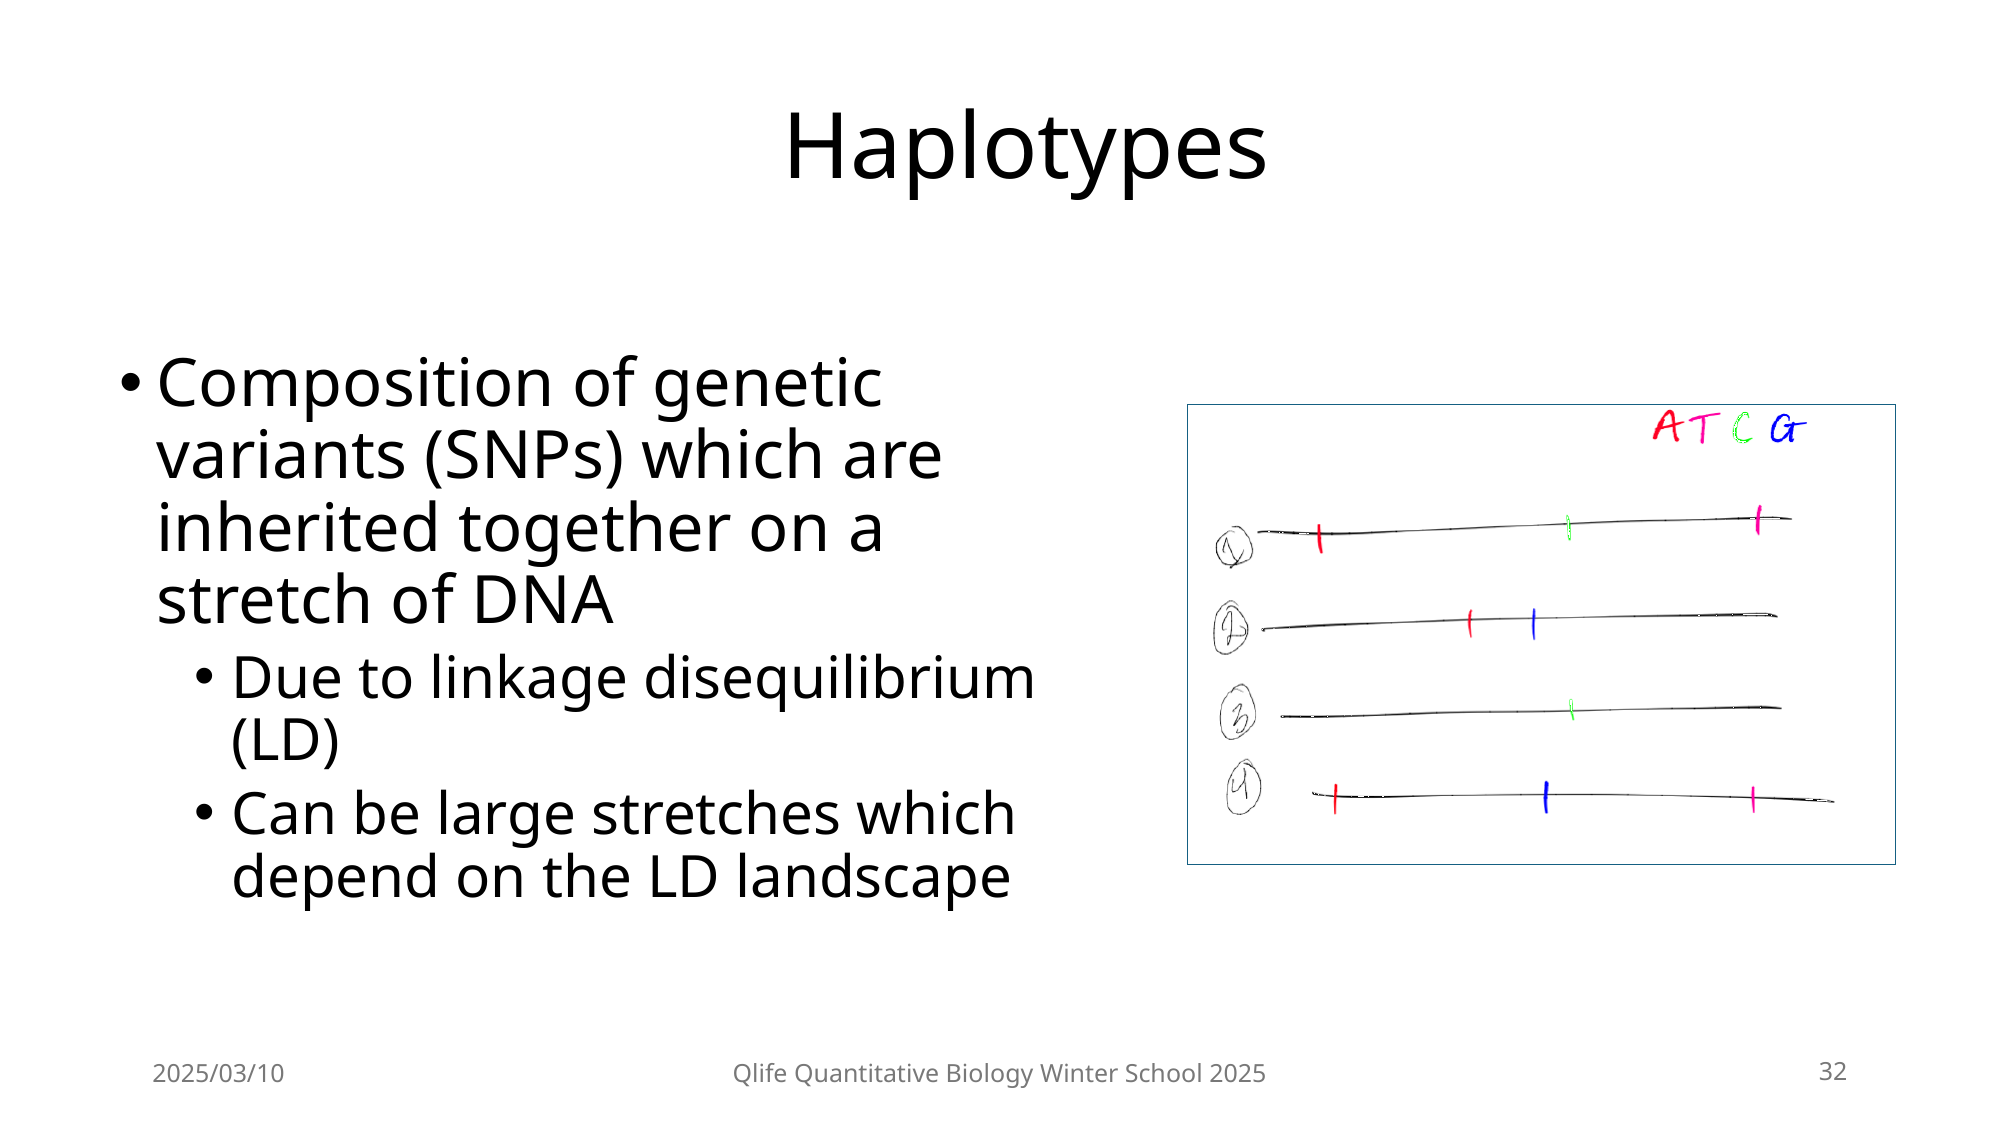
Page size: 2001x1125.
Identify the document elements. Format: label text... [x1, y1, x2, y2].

picture [1186, 403, 1897, 866]
slide_number 32 [1412, 1042, 1863, 1103]
list Composition of genetic variants (SNPs) which are inherited together on a stretch of DNA Due to linkage disequilibrium (LD) Can be large stretches which depend on the LD landscape [104, 341, 1084, 1014]
footer Qlife Quantitative Biology Winter School 2025 [662, 1042, 1338, 1103]
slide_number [137, 1042, 588, 1103]
title Haplotypes [163, 39, 1889, 258]
